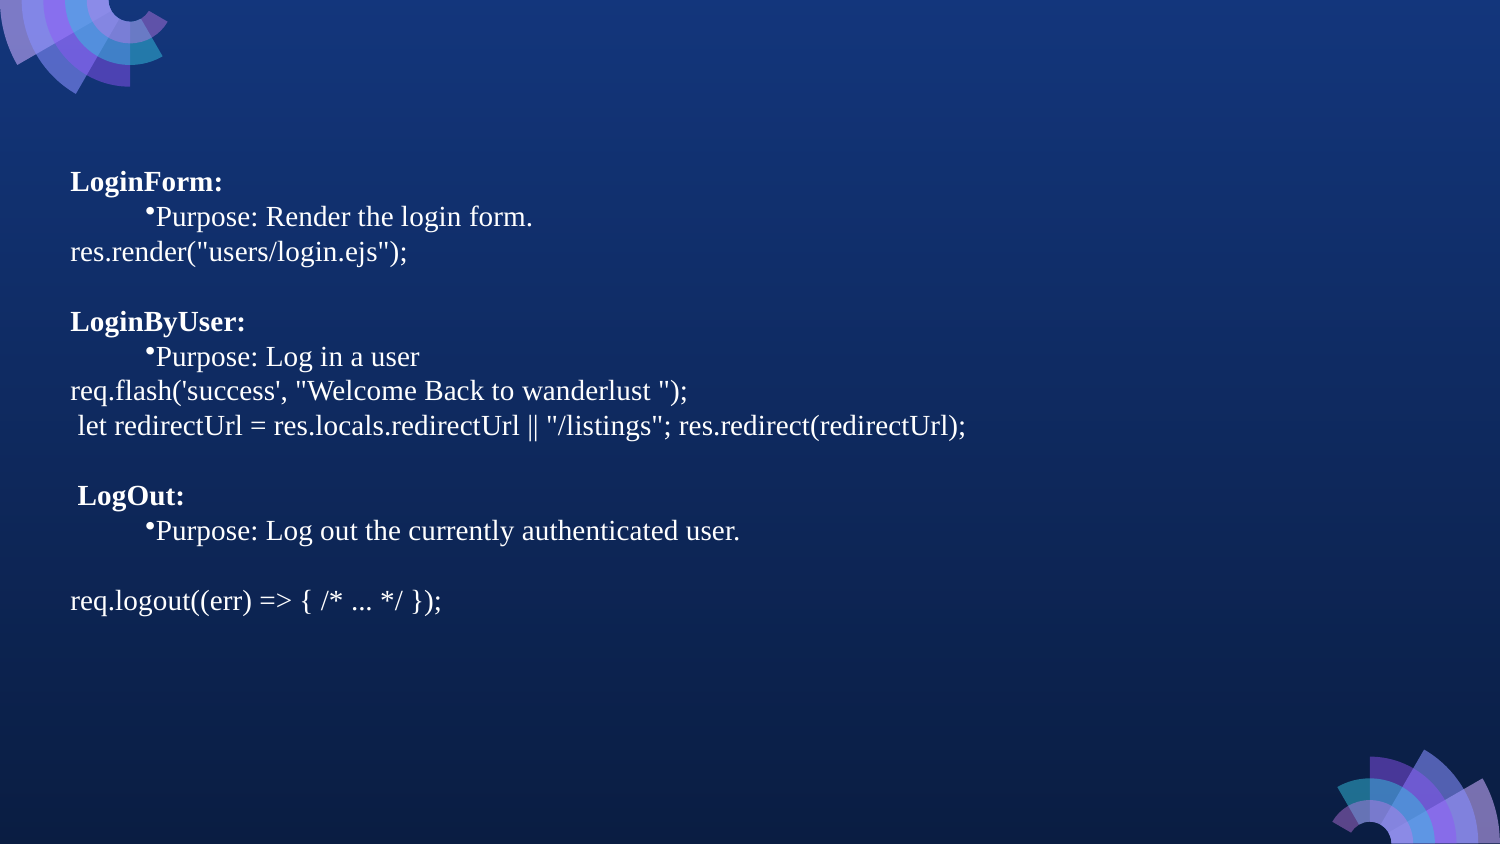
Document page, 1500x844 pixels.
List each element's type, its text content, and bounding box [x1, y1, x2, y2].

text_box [0, 0, 168, 95]
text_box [1331, 749, 1500, 844]
text_box LoginForm: Purpose: Render the login form. res.render("users/login.ejs"); LoginByUser: Purpose: Log in a user req.flash('success', "Welcome Back to wanderlust "); let redirectUrl = res.locals.redirectUrl || "/listings"; res.redirect(redirectUrl); LogOut: Purpose: Log out the currently authenticated user. req.logout((err) => { /* ... */ }); [70, 129, 1381, 684]
